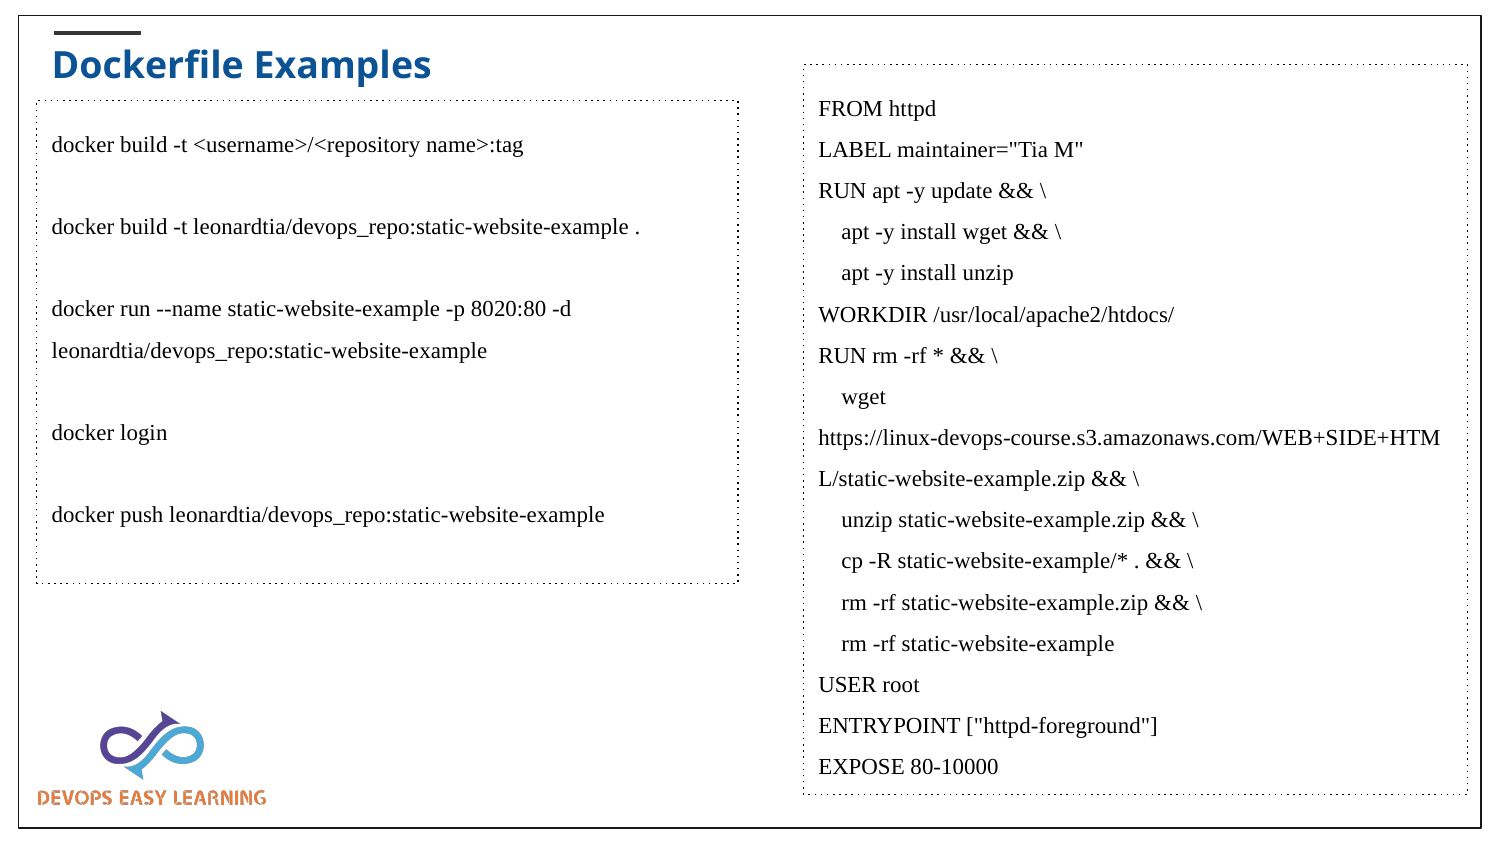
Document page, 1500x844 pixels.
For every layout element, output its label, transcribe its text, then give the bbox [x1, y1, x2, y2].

text_box docker build -t <username>/<repository name>:tag docker build -t leonardtia/devops_repo:static-website-example . docker run --name static-website-example -p 8020:80 -d leonardtia/devops_repo:static-website-example docker login docker push leonardtia/devops_repo:static-website-example [36, 100, 739, 584]
text_box Dockerfile Examples [36, 33, 1220, 94]
picture [27, 700, 277, 825]
text_box FROM httpd LABEL maintainer="Tia M" RUN apt -y update && \ apt -y install wget && \ apt -y install unzip WORKDIR /usr/local/apache2/htdocs/ RUN rm -rf * && \ wget https://linux-devops-course.s3.amazonaws.com/WEB+SIDE+HTML/static-website-example.zip && \ unzip static-website-example.zip && \ cp -R static-website-example/* . && \ rm -rf static-website-example.zip && \ rm -rf static-website-example USER root ENTRYPOINT ["httpd-foreground"] EXPOSE 80-10000 [803, 64, 1468, 795]
text_box [18, 15, 1482, 829]
